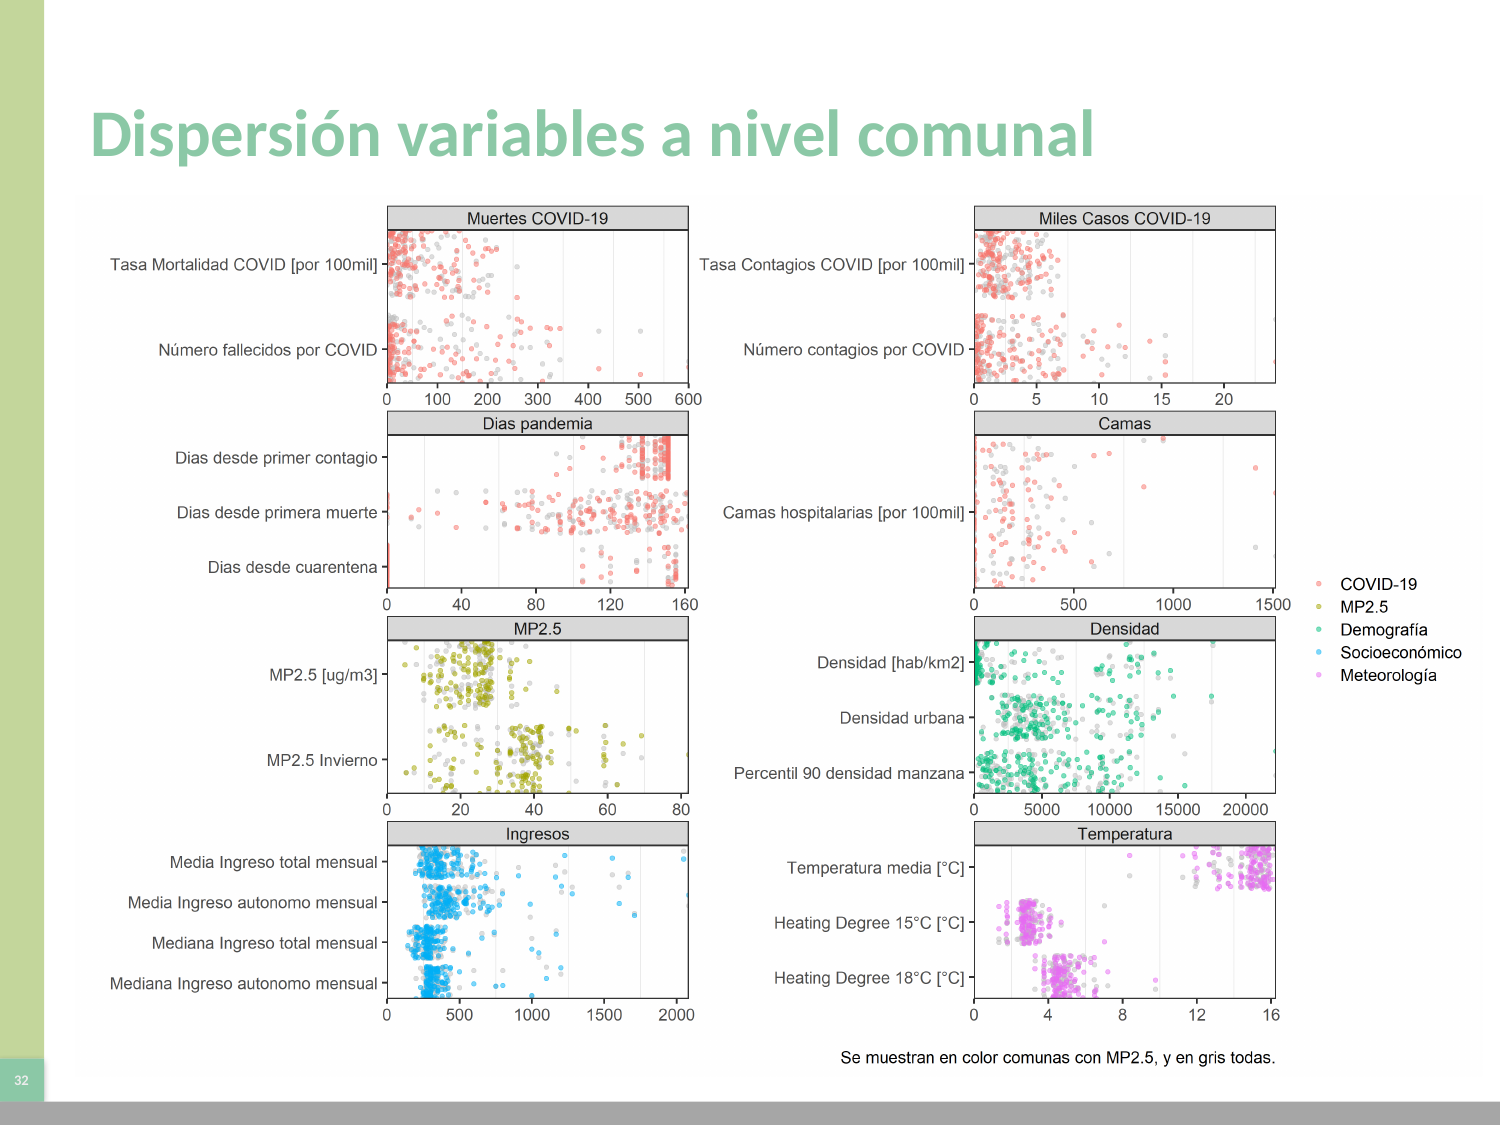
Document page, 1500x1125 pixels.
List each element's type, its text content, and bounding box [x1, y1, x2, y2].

title Dispersión variables a nivel comunal [75, 45, 1425, 194]
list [74, 195, 1484, 1077]
